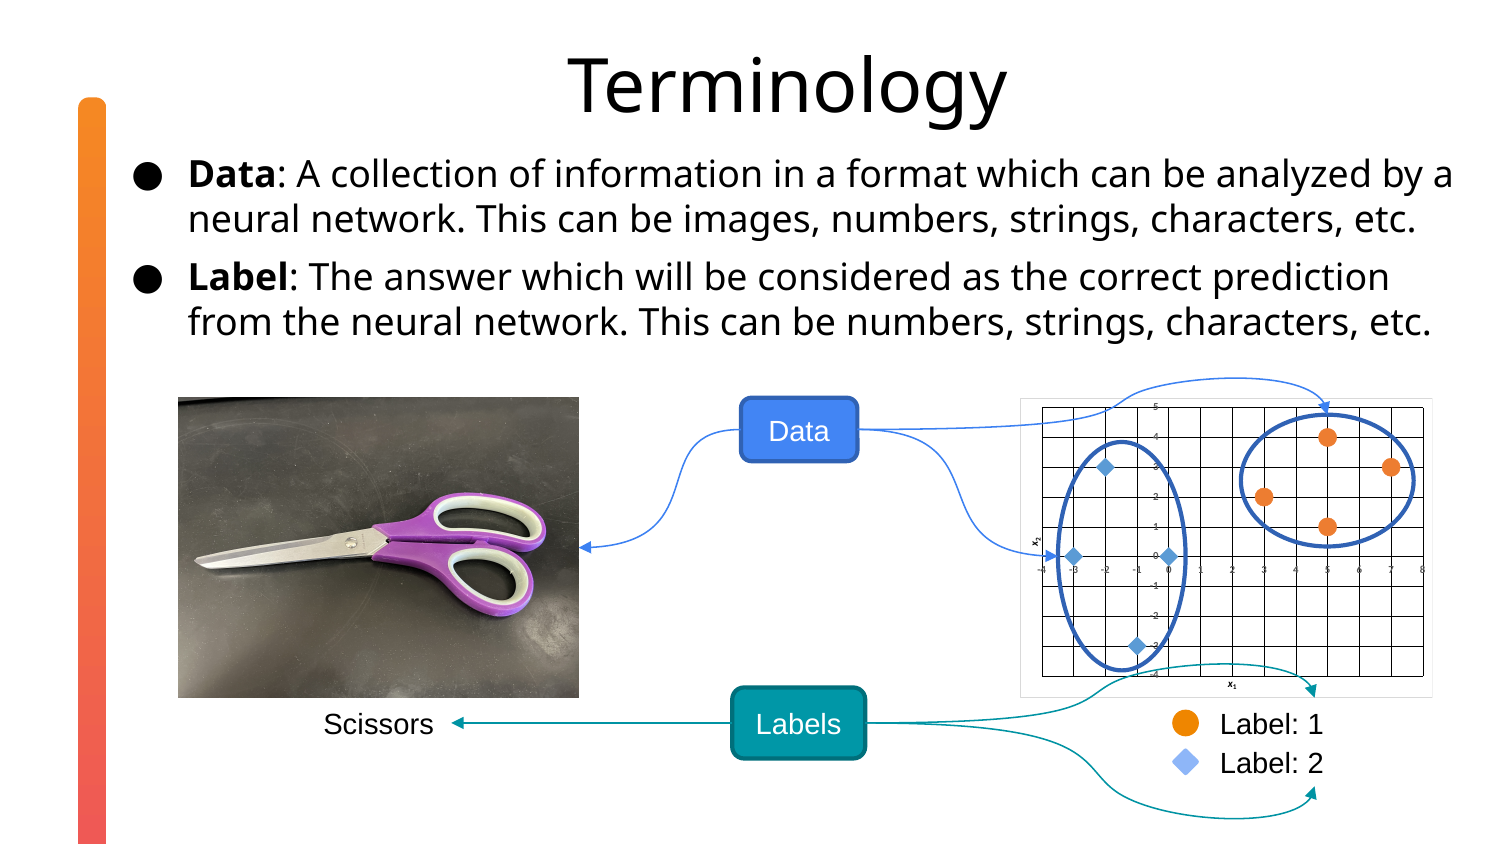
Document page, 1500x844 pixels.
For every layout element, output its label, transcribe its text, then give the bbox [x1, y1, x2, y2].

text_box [1019, 397, 1433, 788]
text_box Data [738, 395, 860, 464]
text_box Labels [730, 685, 867, 761]
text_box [865, 697, 1315, 722]
text_box Data: A collection of information in a format which can be analyzed by a neural network. This can be images, numbers, strings, characters, etc. Label: The answer which will be considered as the correct prediction from the neural network. This can be numbers, strings, characters, etc. [112, 150, 1463, 563]
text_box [857, 414, 1328, 430]
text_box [865, 722, 1315, 788]
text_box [178, 397, 579, 749]
text_box Terminology [112, 37, 1463, 150]
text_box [857, 437, 1059, 557]
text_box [578, 429, 742, 548]
text_box [78, 97, 107, 844]
